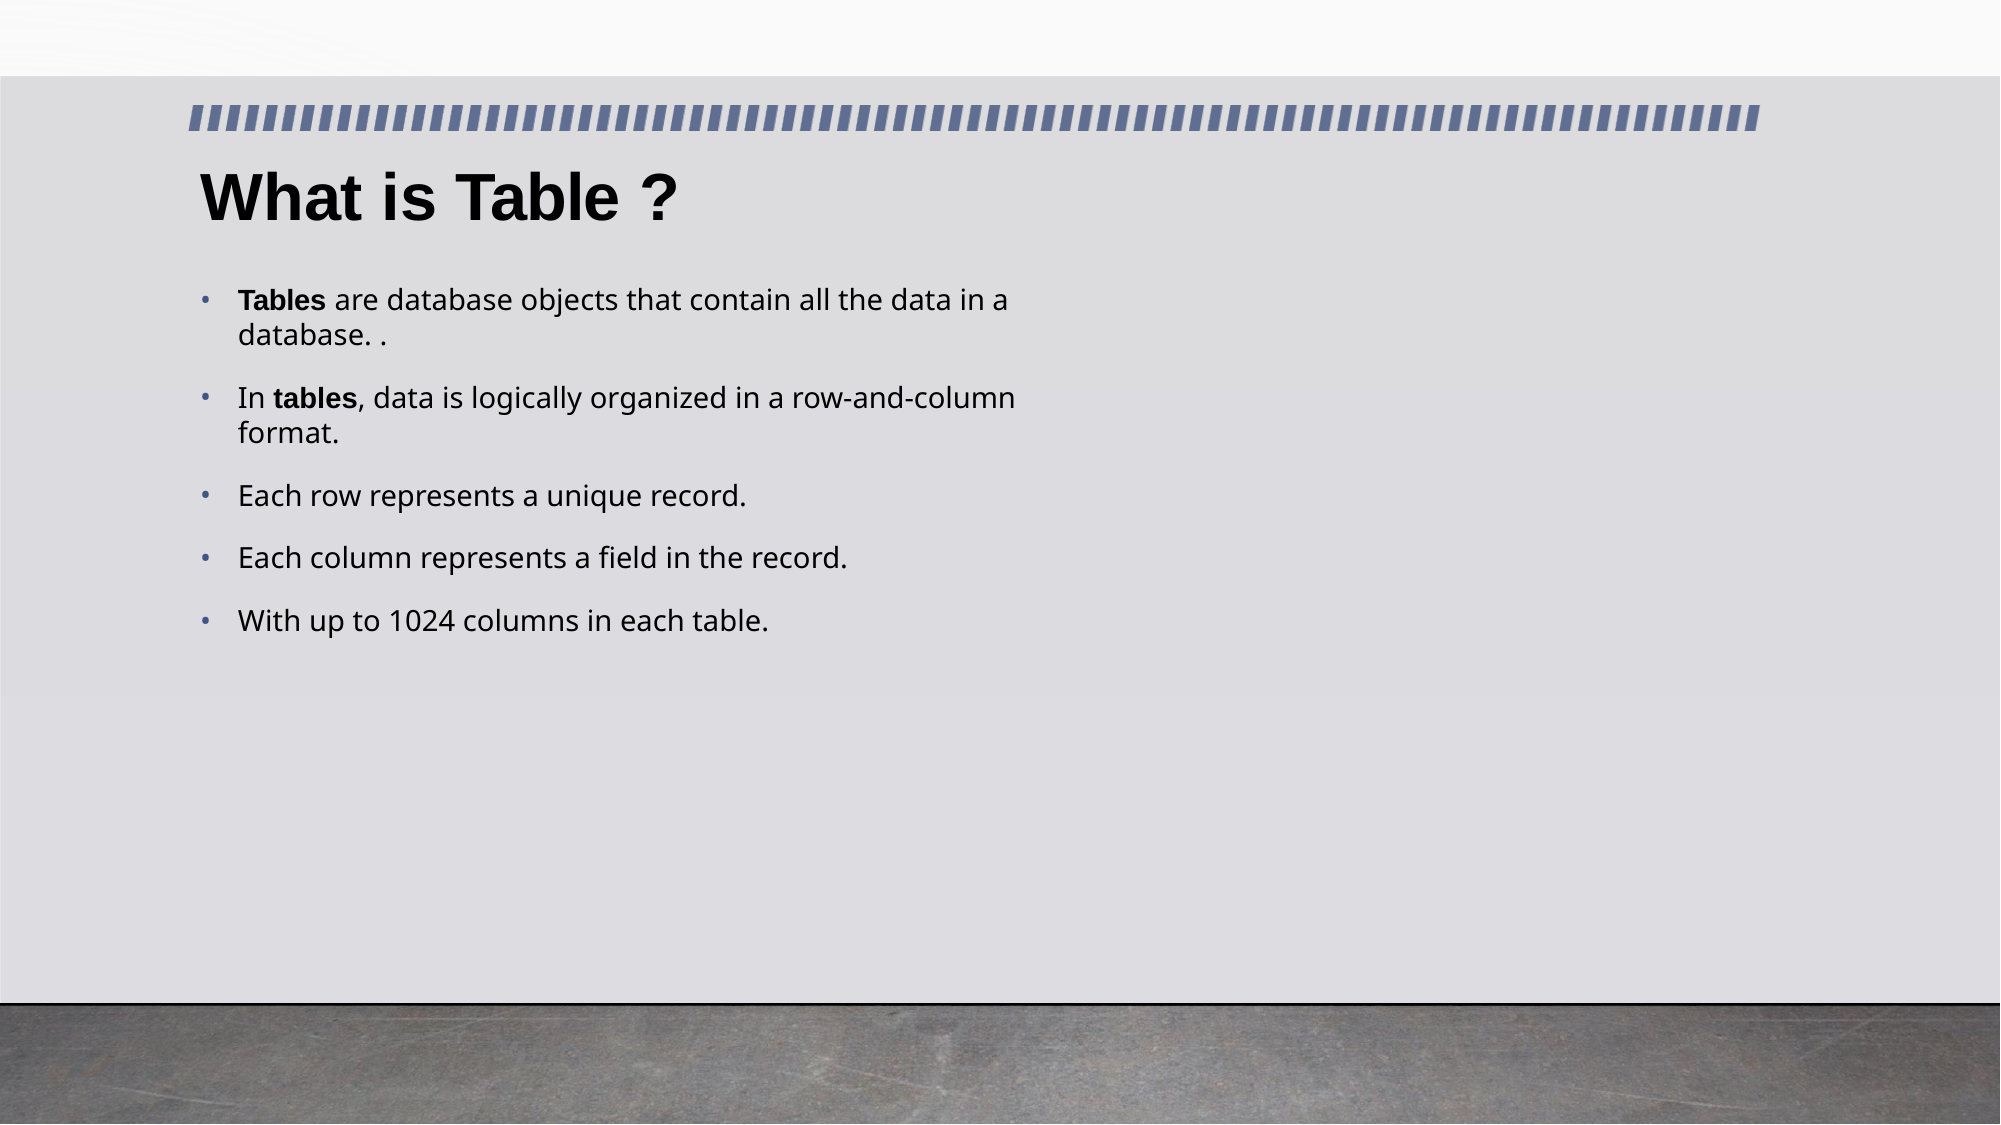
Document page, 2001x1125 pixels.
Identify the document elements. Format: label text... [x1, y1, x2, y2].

title What is Table ? [198, 151, 686, 279]
text_box Tables are database objects that contain all the data in a database. . In tables, data is logically organized in a row-and-column format. Each row represents a unique record. Each column represents a field in the record. With up to 1024 columns in each table. [198, 279, 1124, 638]
picture [0, 1006, 2000, 1125]
picture [0, 0, 2000, 1003]
